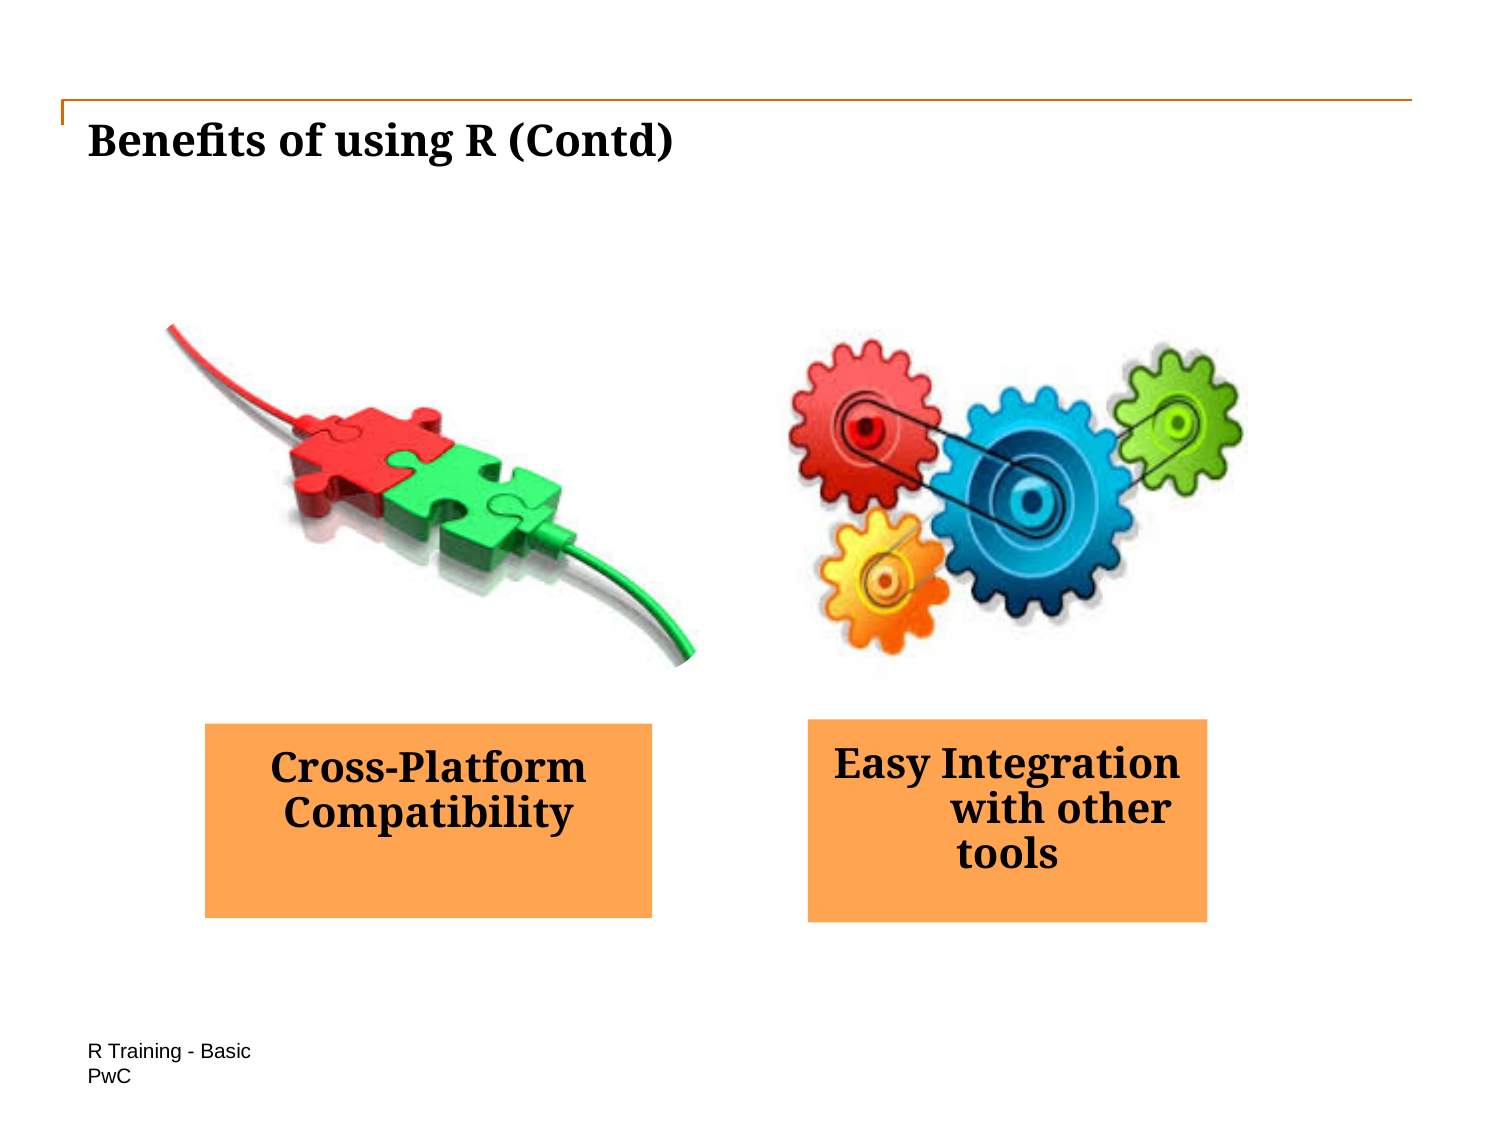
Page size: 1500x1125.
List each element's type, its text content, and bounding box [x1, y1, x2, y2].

footer R Training - Basic [87, 1037, 950, 1063]
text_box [145, 282, 1251, 944]
title Benefits of using R (Contd) [87, 112, 1413, 263]
